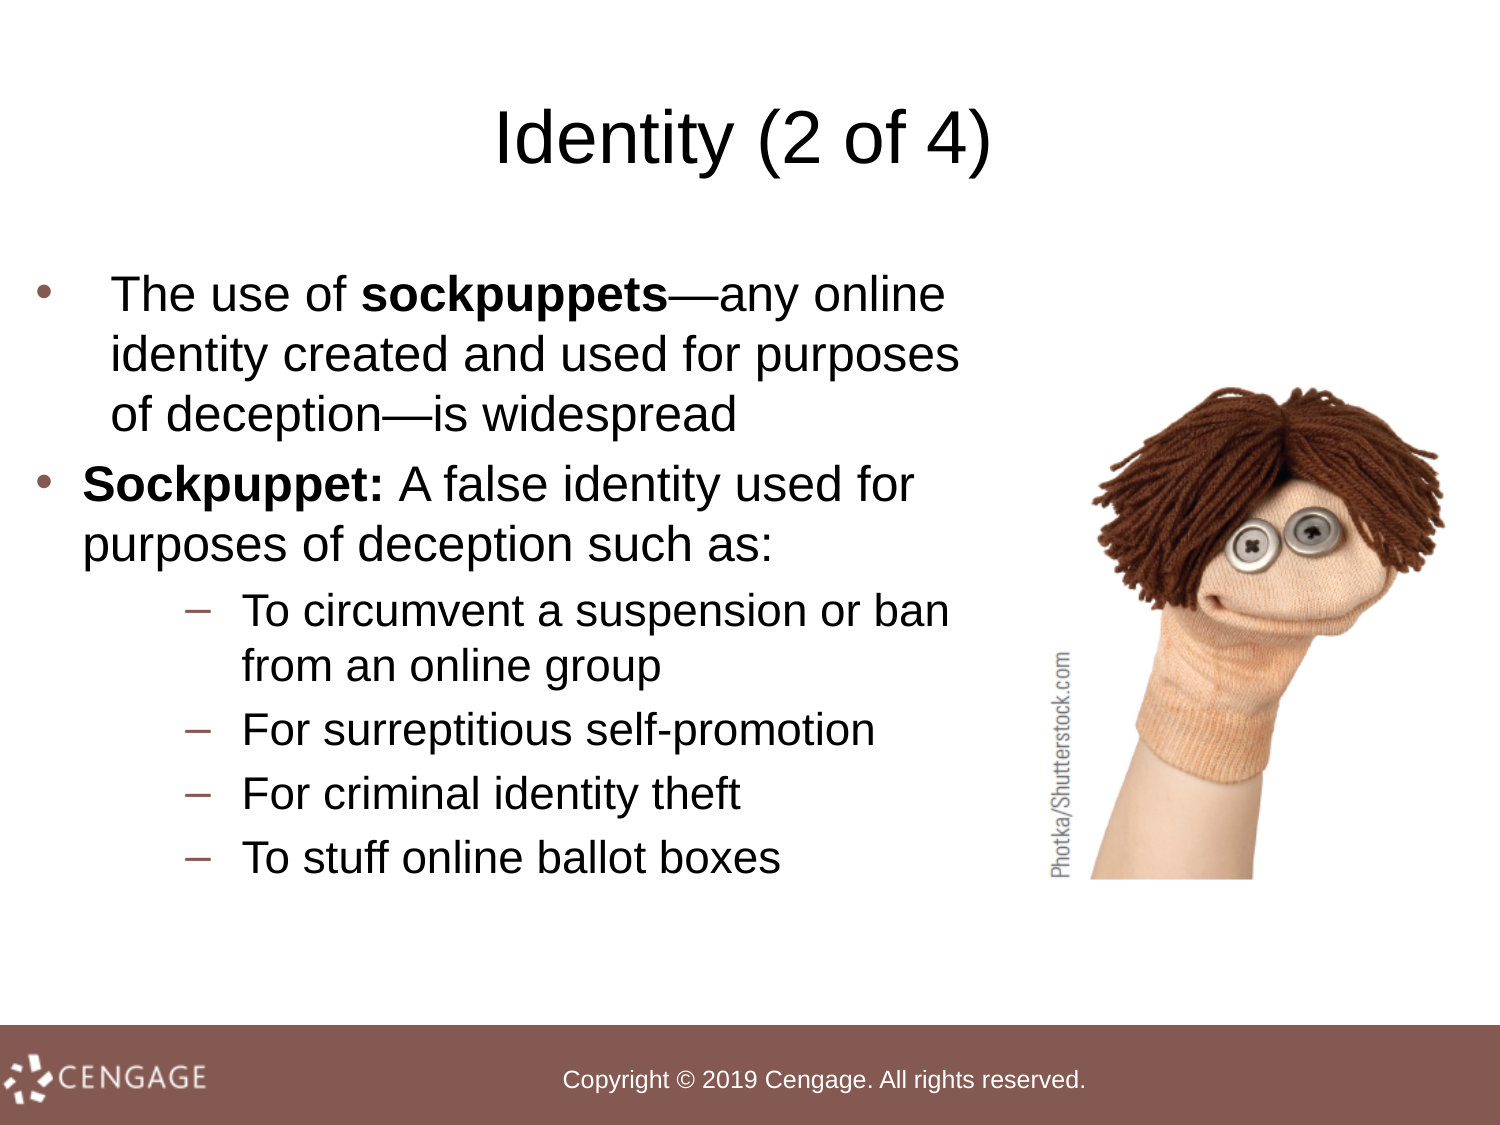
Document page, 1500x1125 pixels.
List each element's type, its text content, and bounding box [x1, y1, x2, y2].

picture [1042, 371, 1464, 892]
list The use of sockpuppets—any online identity created and used for purposes of deception—is widespread Sockpuppet: A false identity used for purposes of deception such as: To circumvent a suspension or ban from an online group For surreptitious self-promotion For criminal identity theft To stuff online ballot boxes [20, 254, 1018, 995]
picture [0, 1051, 211, 1106]
title Identity (2 of 4) [85, 51, 1403, 216]
